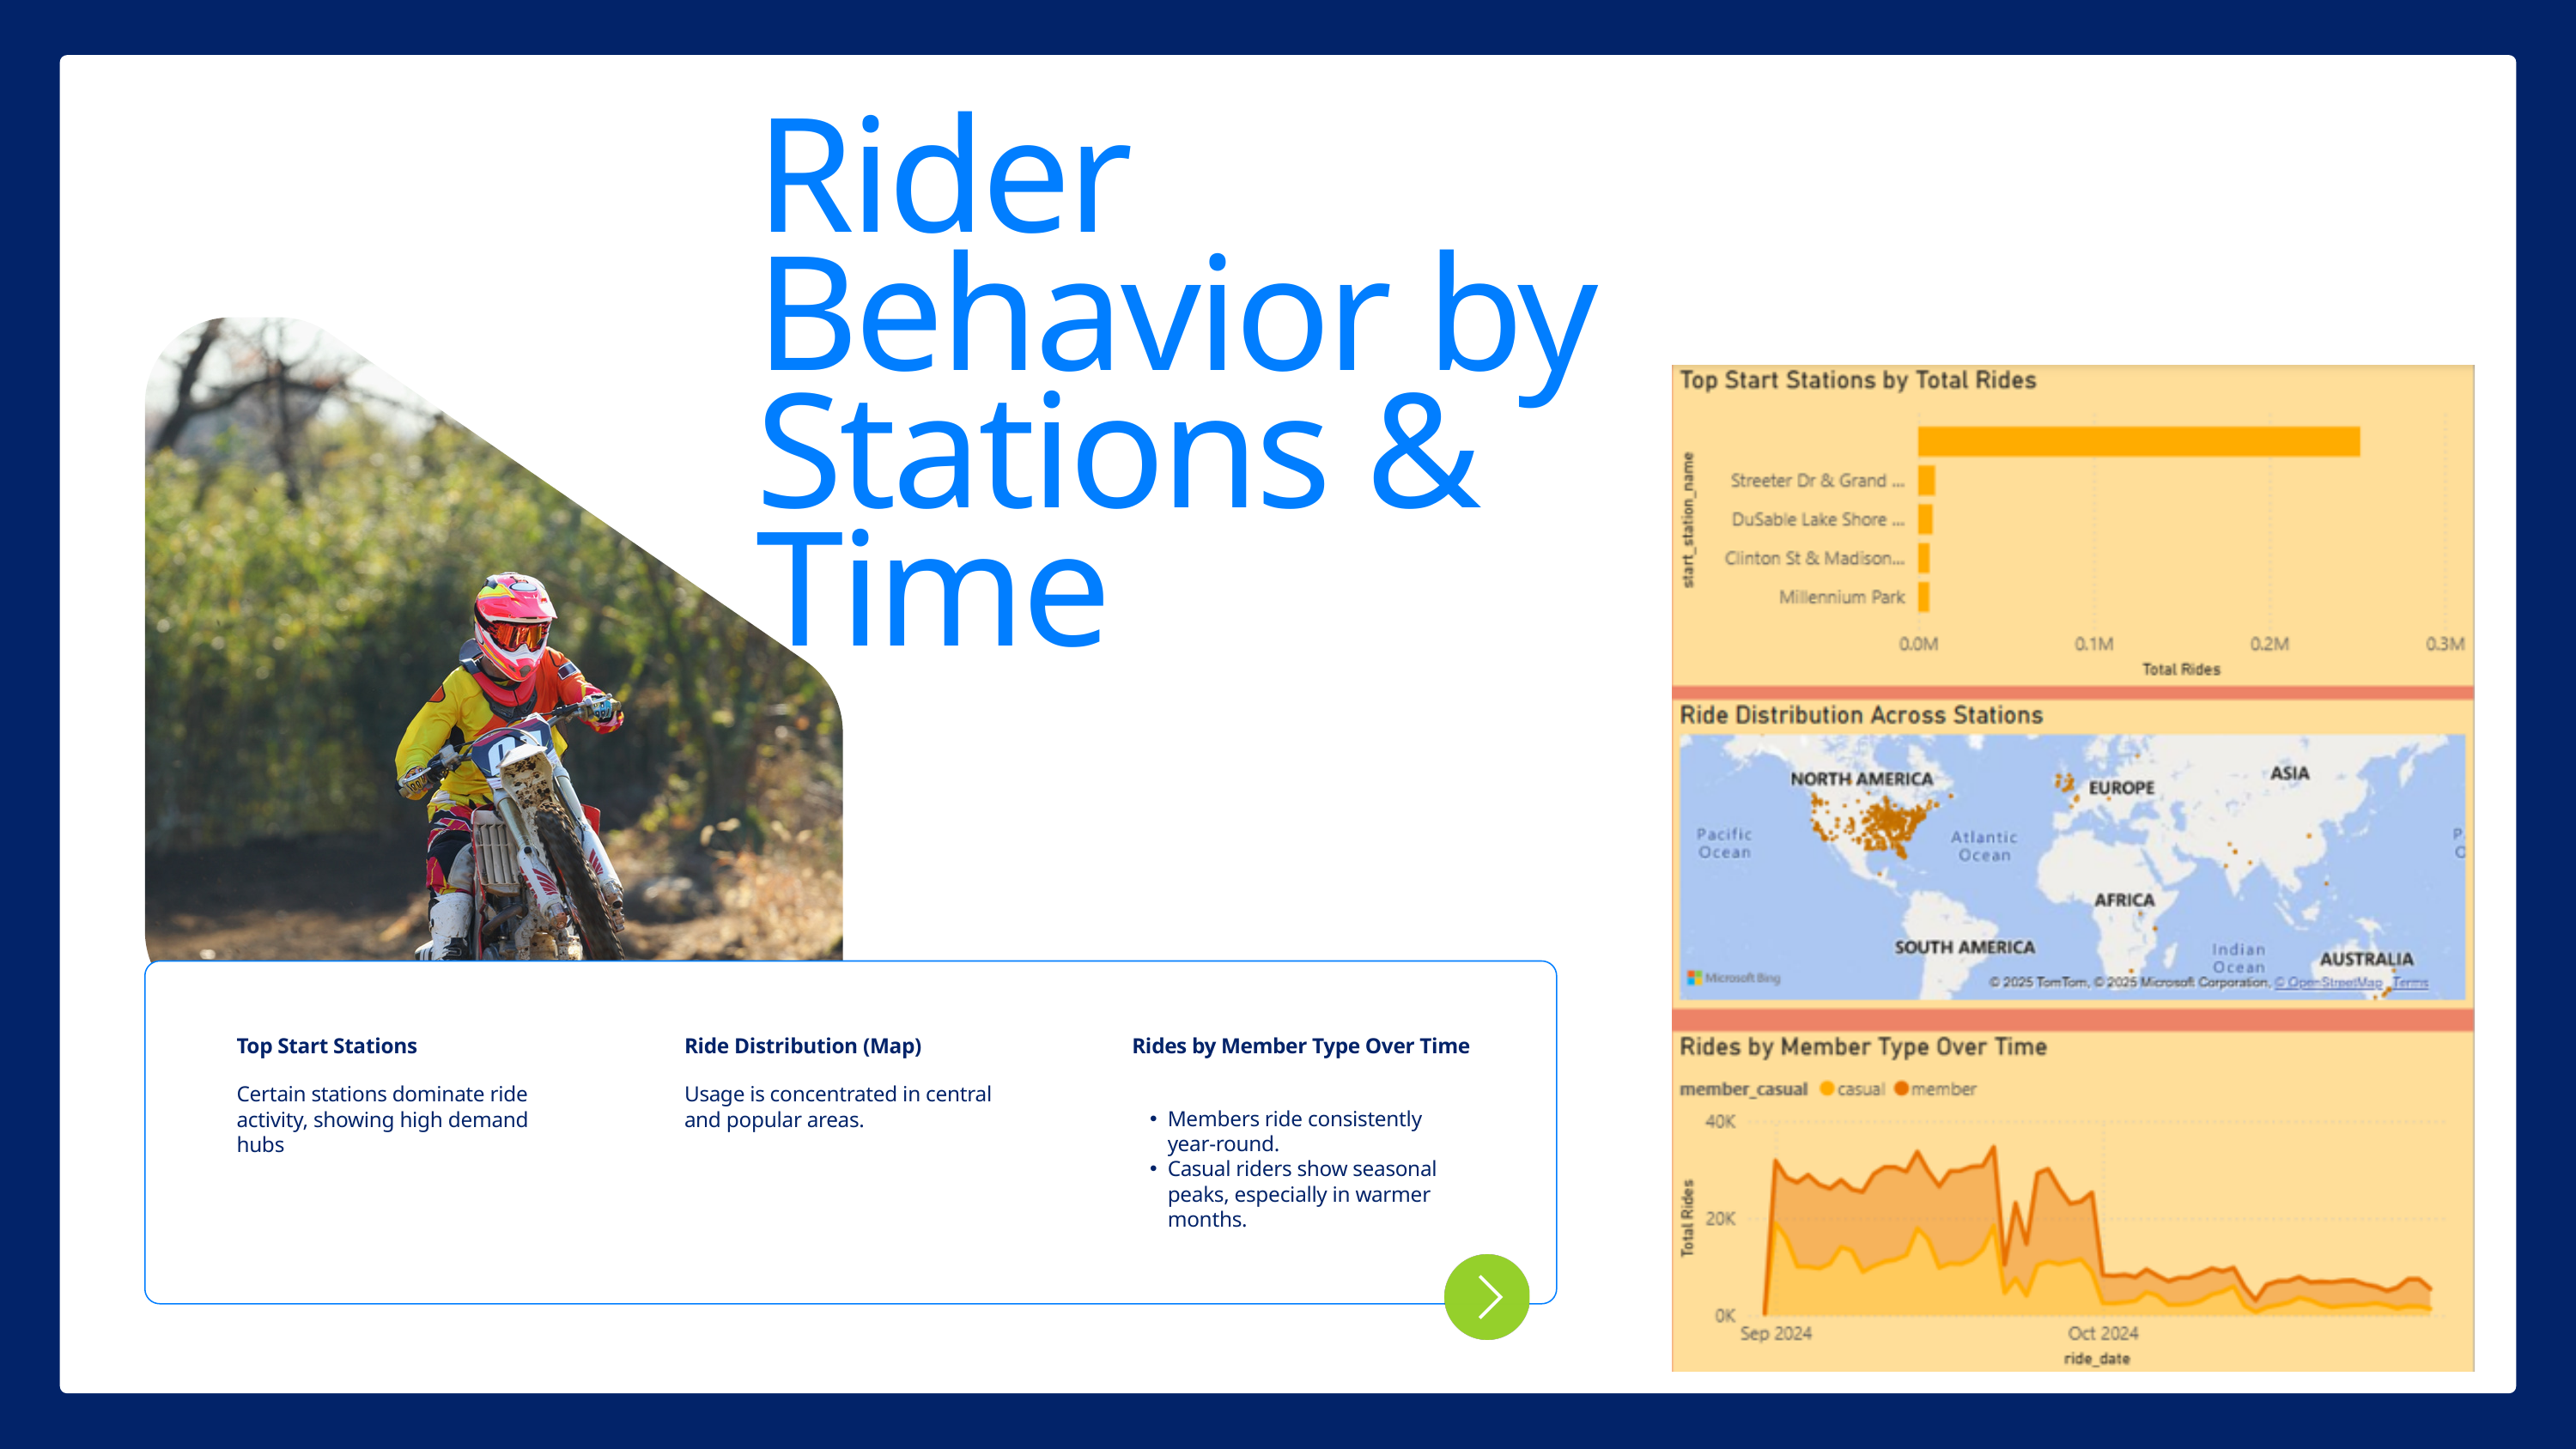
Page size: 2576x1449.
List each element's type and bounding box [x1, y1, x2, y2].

text_box [144, 961, 1558, 1304]
text_box [144, 317, 843, 960]
text_box [59, 54, 2517, 1394]
